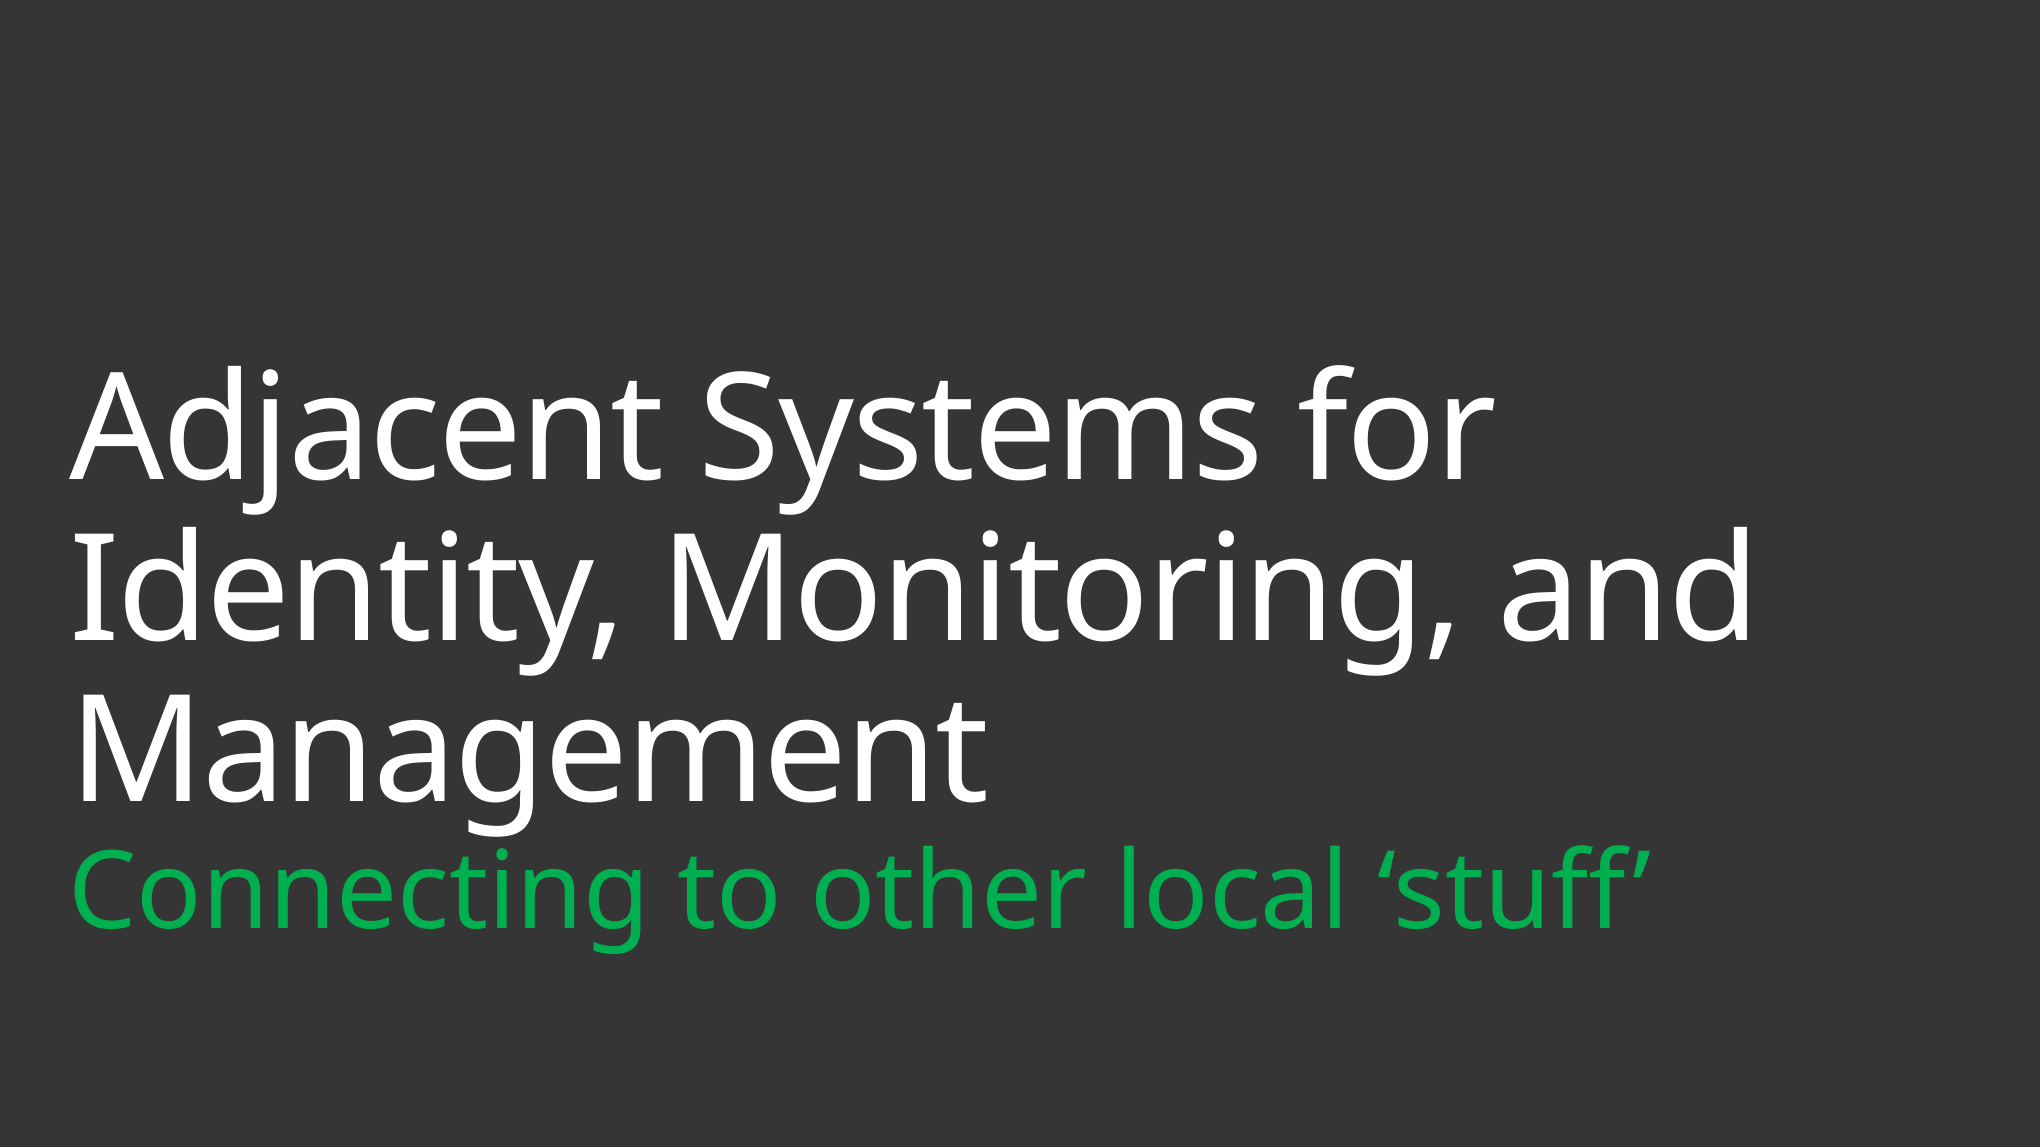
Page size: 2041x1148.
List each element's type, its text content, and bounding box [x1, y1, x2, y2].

text_box Connecting to other local ‘stuff’ [38, 811, 1814, 976]
title Adjacent Systems for Identity, Monitoring, and Management [45, 336, 1970, 799]
